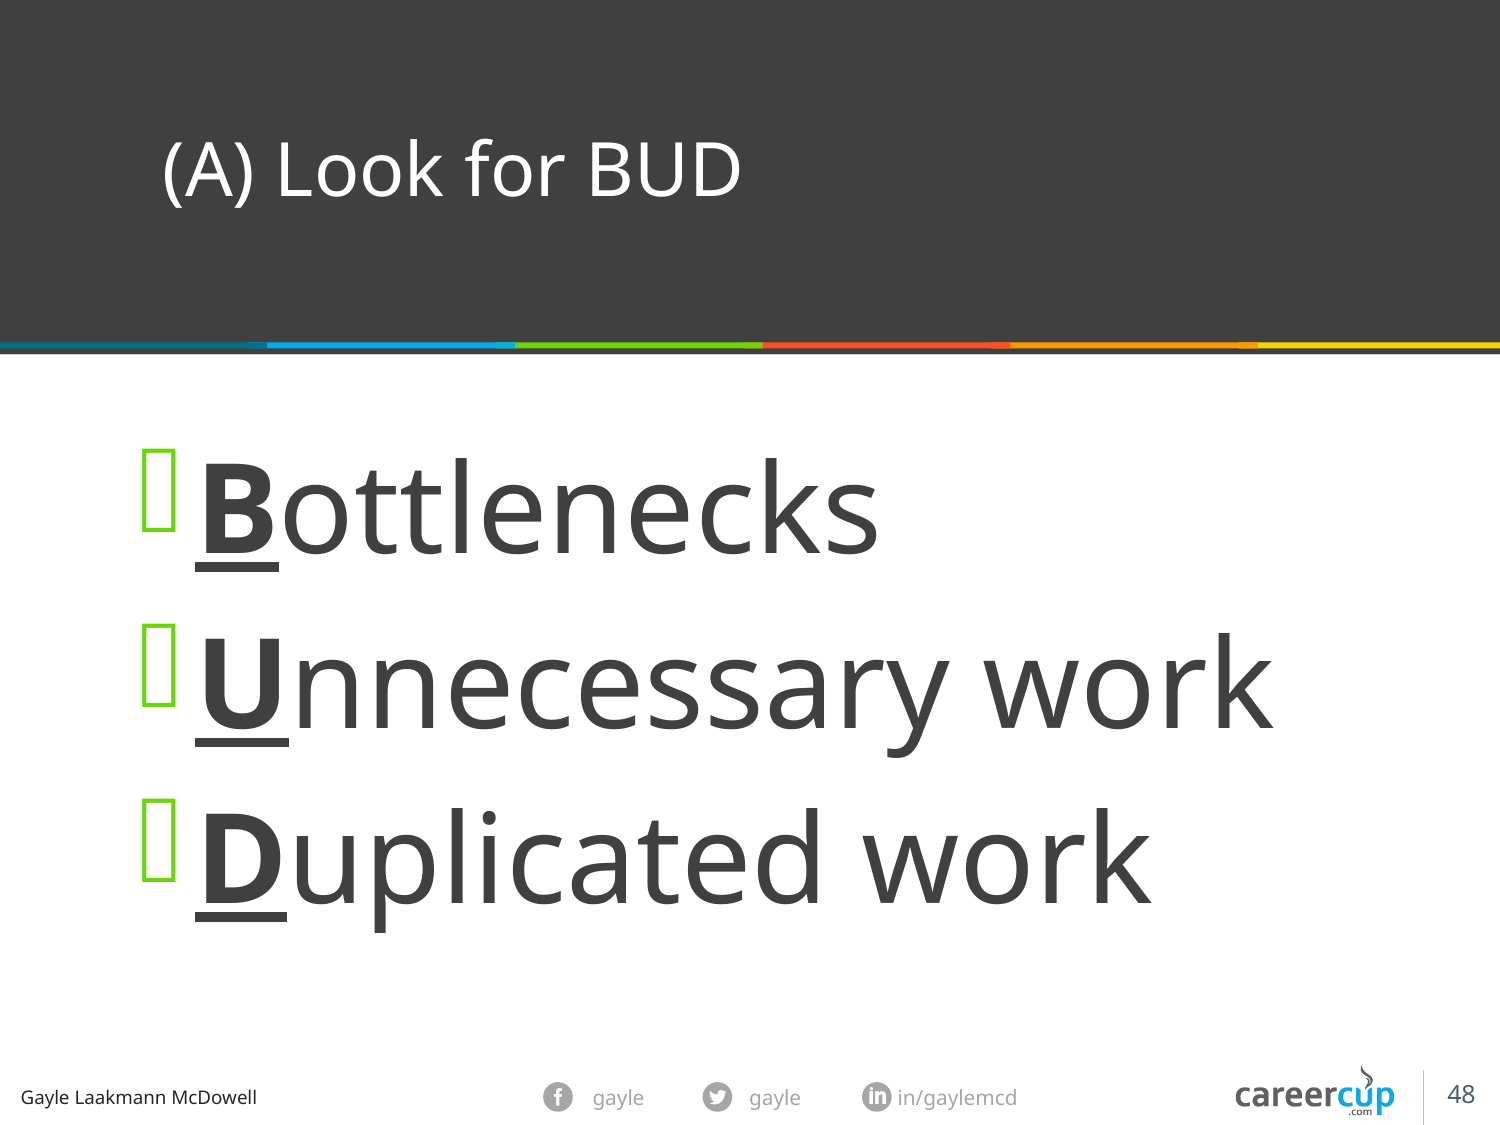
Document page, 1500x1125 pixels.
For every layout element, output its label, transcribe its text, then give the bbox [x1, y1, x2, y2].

list Bottlenecks Unnecessary work Duplicated work [123, 420, 1424, 1000]
picture [1234, 1062, 1396, 1117]
list (A) Look for BUD [147, 30, 1459, 303]
